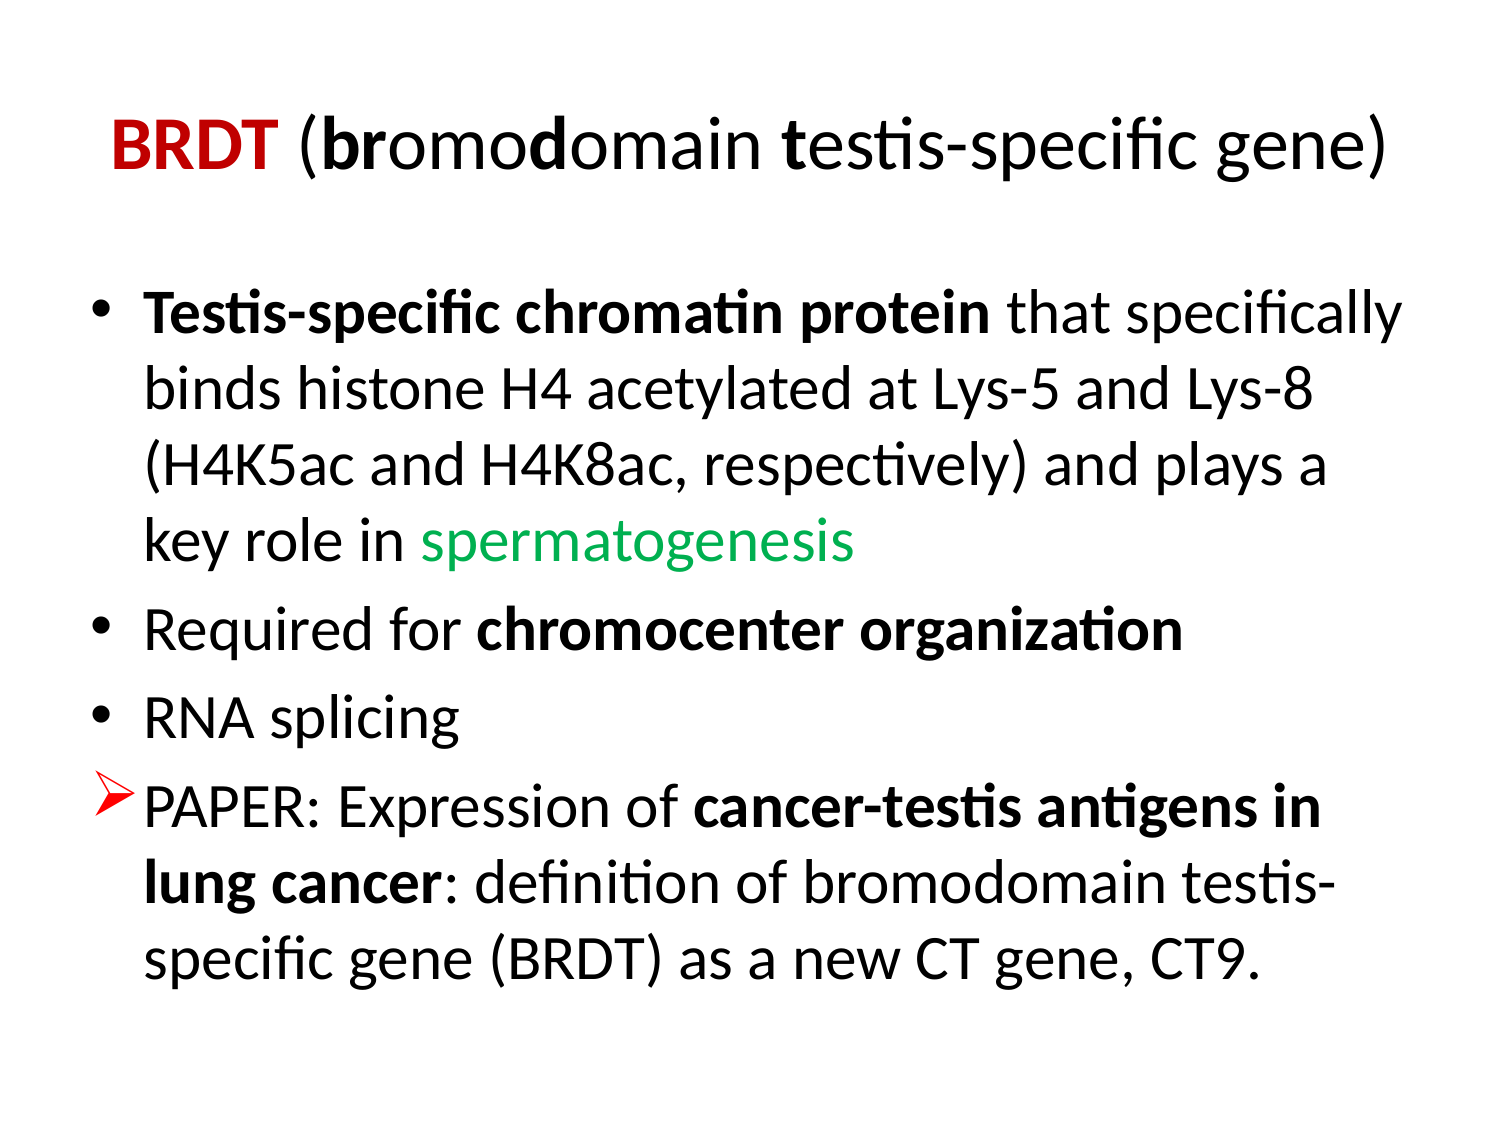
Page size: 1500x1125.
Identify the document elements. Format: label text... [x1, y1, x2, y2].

title BRDT (bromodomain testis-specific gene) [75, 45, 1425, 233]
list Testis-specific chromatin protein that specifically binds histone H4 acetylated at Lys-5 and Lys-8 (H4K5ac and H4K8ac, respectively) and plays a key role in spermatogenesis Required for chromocenter organization RNA splicing PAPER: Expression of cancer-testis antigens in lung cancer: definition of bromodomain testis-specific gene (BRDT) as a new CT gene, CT9. [75, 262, 1425, 1005]
